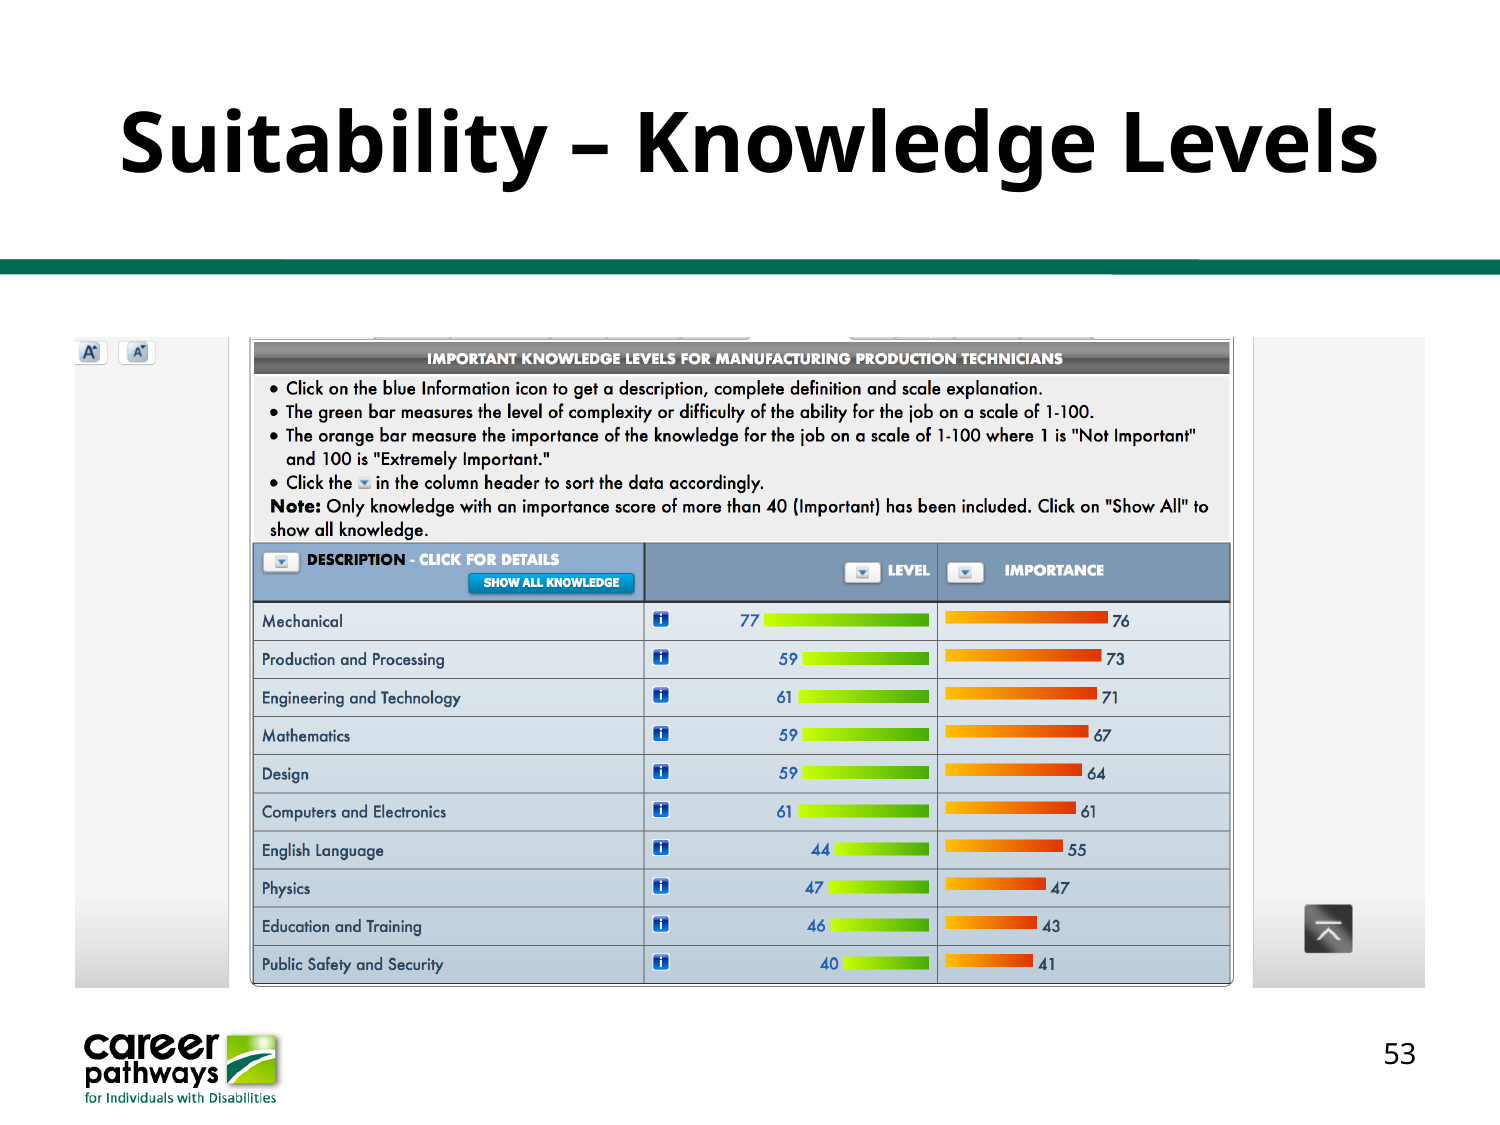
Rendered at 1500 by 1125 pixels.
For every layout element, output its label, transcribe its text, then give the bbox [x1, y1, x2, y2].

title Suitability – Knowledge Levels [75, 45, 1425, 233]
slide_number 53 [1350, 1025, 1450, 1085]
picture [77, 1026, 285, 1107]
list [73, 336, 1426, 989]
